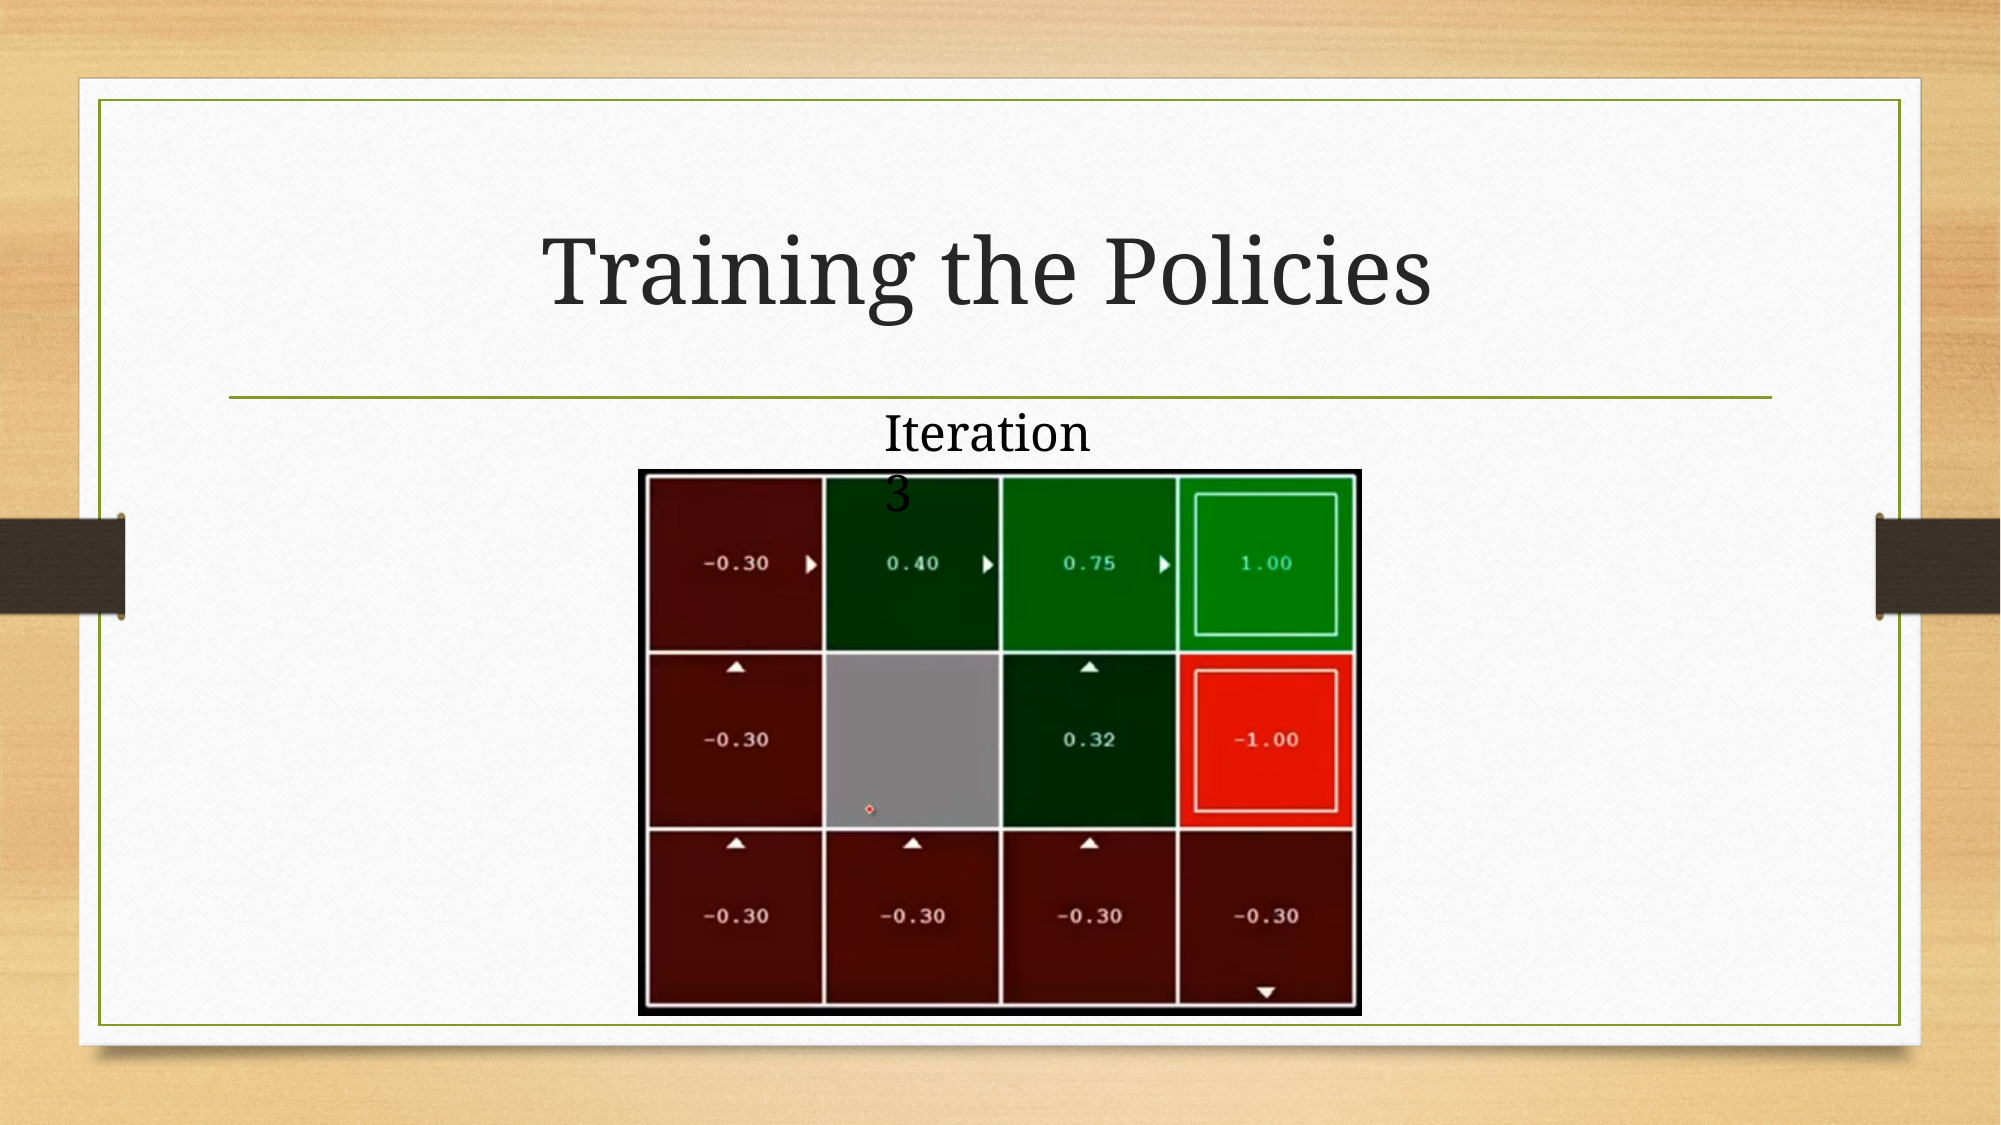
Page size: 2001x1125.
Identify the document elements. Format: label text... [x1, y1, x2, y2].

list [638, 468, 1362, 1016]
text_box Iteration 3 [869, 393, 1131, 468]
picture [0, 0, 2001, 1125]
title Training the Policies [212, 161, 1788, 375]
